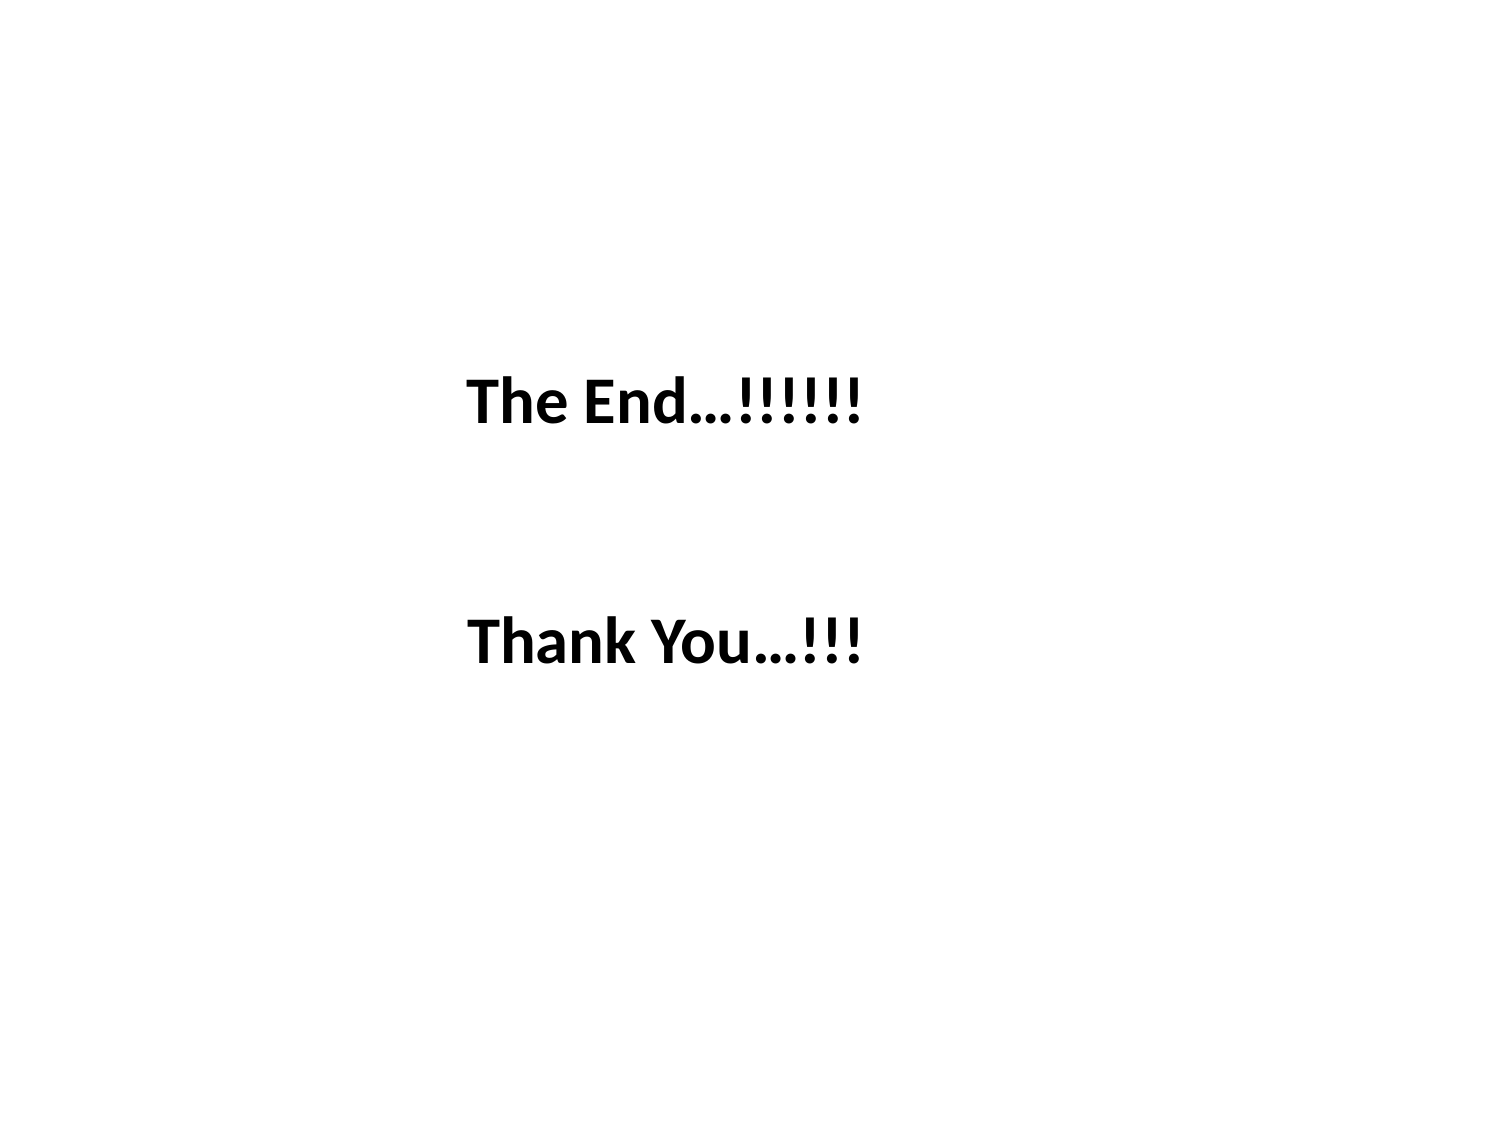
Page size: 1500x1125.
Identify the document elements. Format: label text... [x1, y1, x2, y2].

text_box The End…!!!!!! Thank You…!!! [451, 349, 881, 685]
